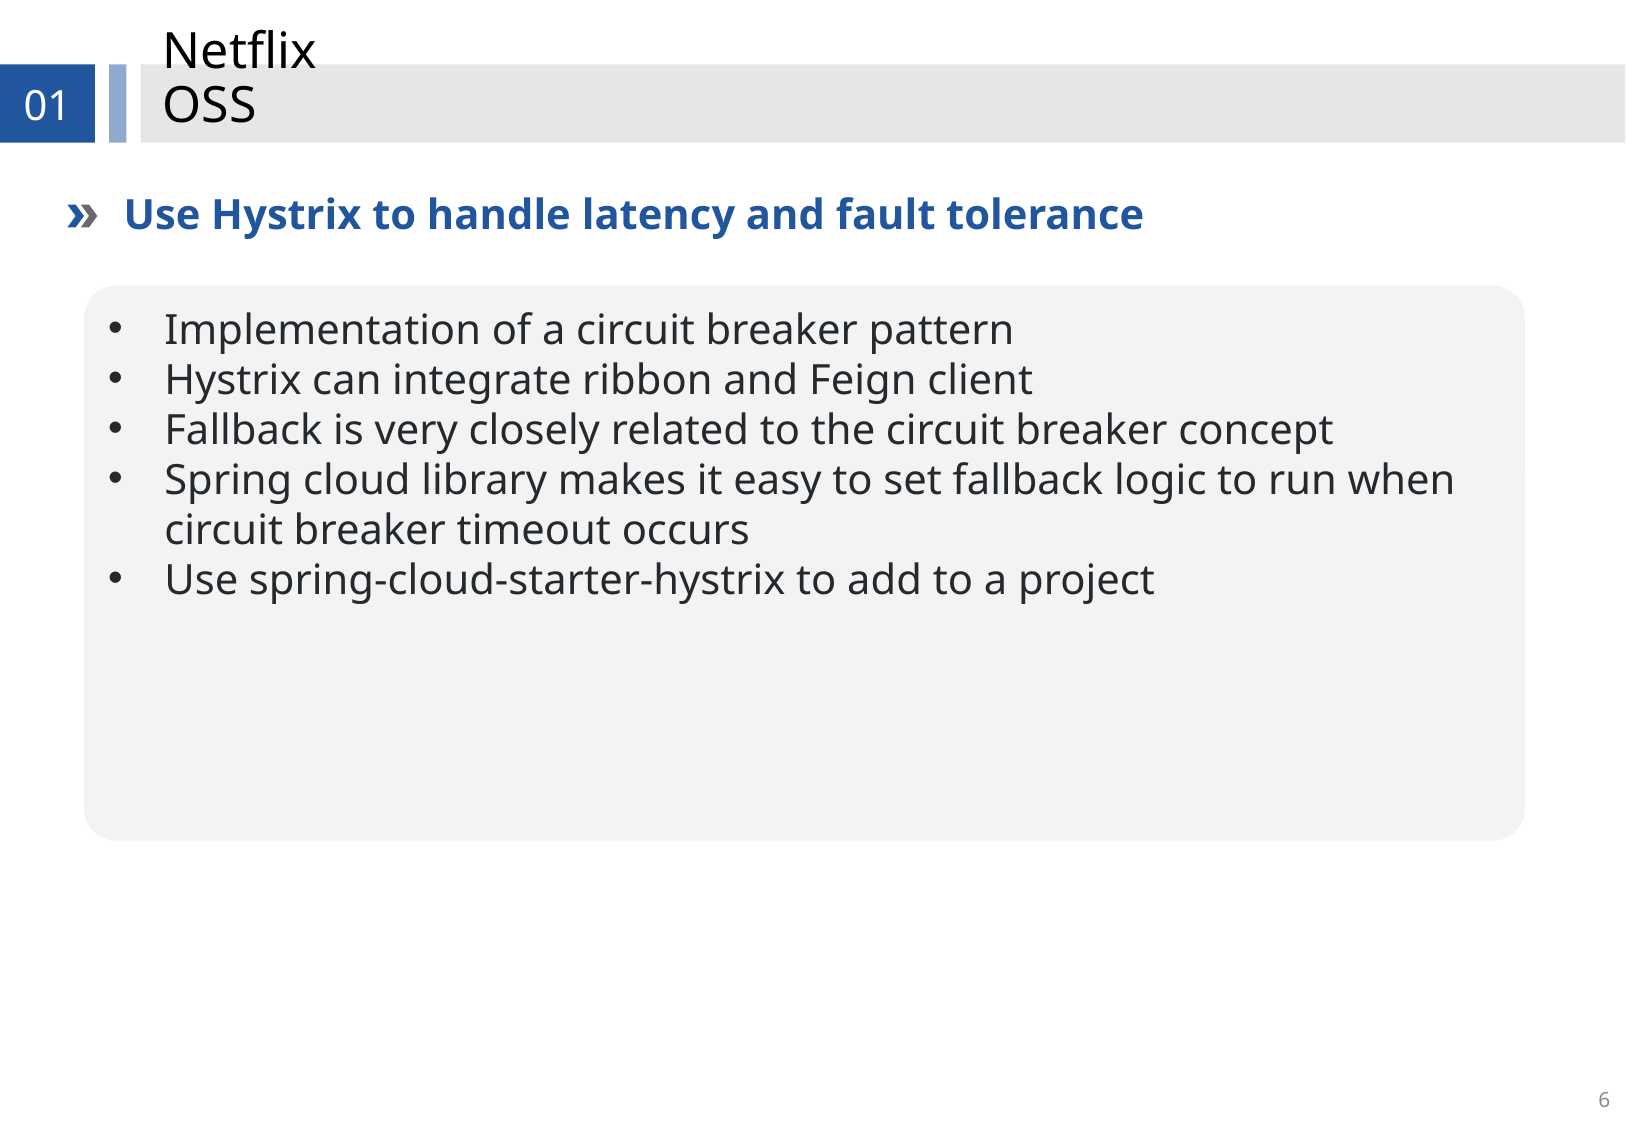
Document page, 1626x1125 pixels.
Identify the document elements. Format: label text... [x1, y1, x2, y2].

list Use Hystrix to handle latency and fault tolerance [123, 193, 1597, 239]
title Netflix OSS [162, 78, 422, 134]
list 01 [12, 83, 83, 130]
slide_number 6 [1455, 1070, 1625, 1125]
text_box Implementation of a circuit breaker pattern Hystrix can integrate ribbon and Feign client Fallback is very closely related to the circuit breaker concept Spring cloud library makes it easy to set fallback logic to run when circuit breaker timeout occurs Use spring-cloud-starter-hystrix to add to a project [82, 284, 1527, 842]
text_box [67, 204, 98, 228]
